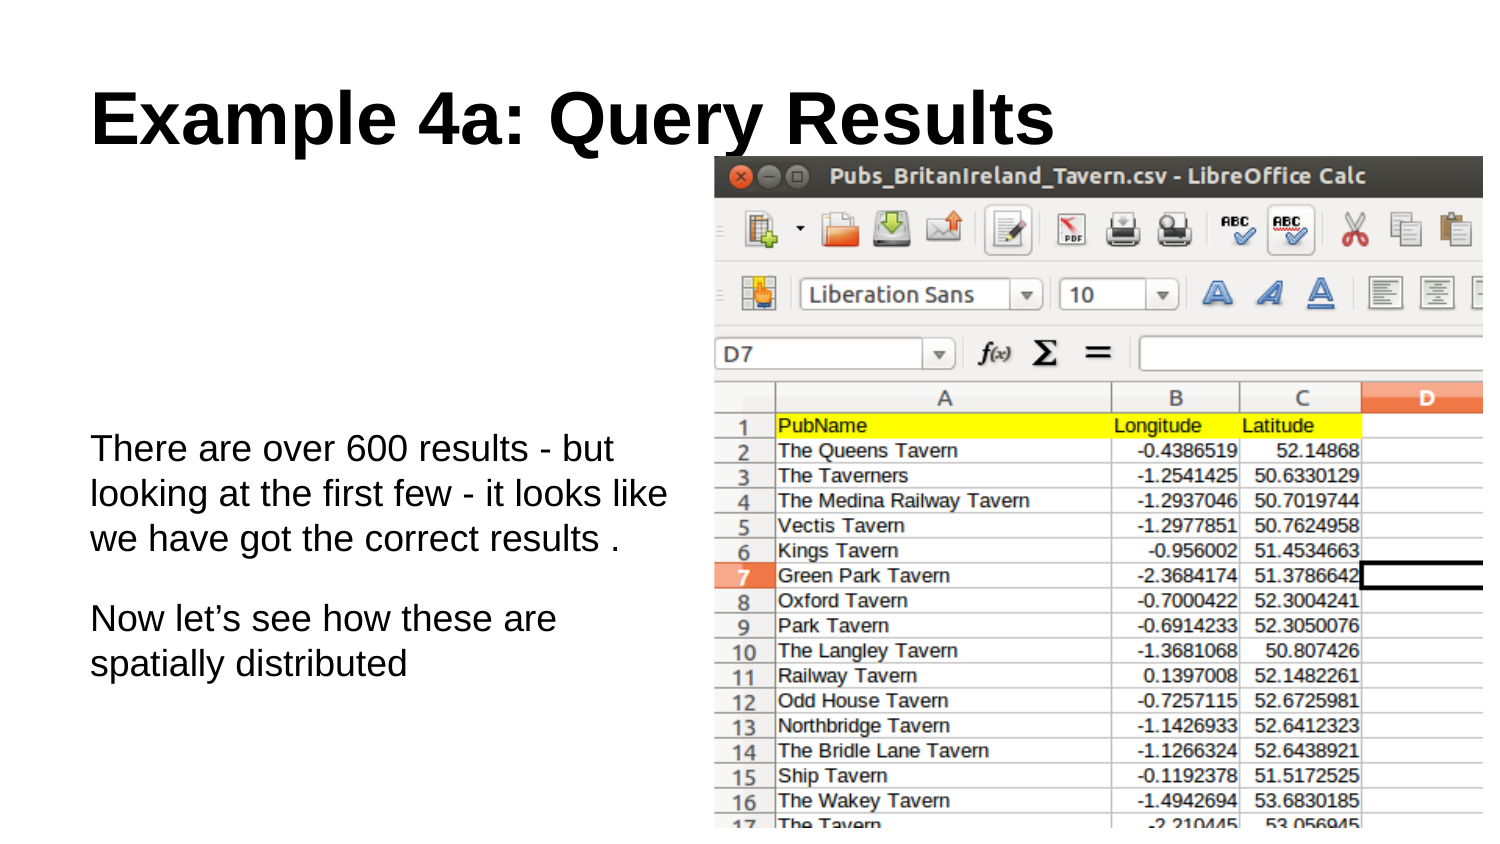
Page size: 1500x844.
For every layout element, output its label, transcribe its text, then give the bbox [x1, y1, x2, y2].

text_box [714, 156, 1483, 828]
title Example 4a: Query Results [75, 33, 1425, 175]
text_box There are over 600 results - but looking at the first few - it looks like we have got the correct results . Now let’s see how these are spatially distributed [74, 409, 687, 704]
